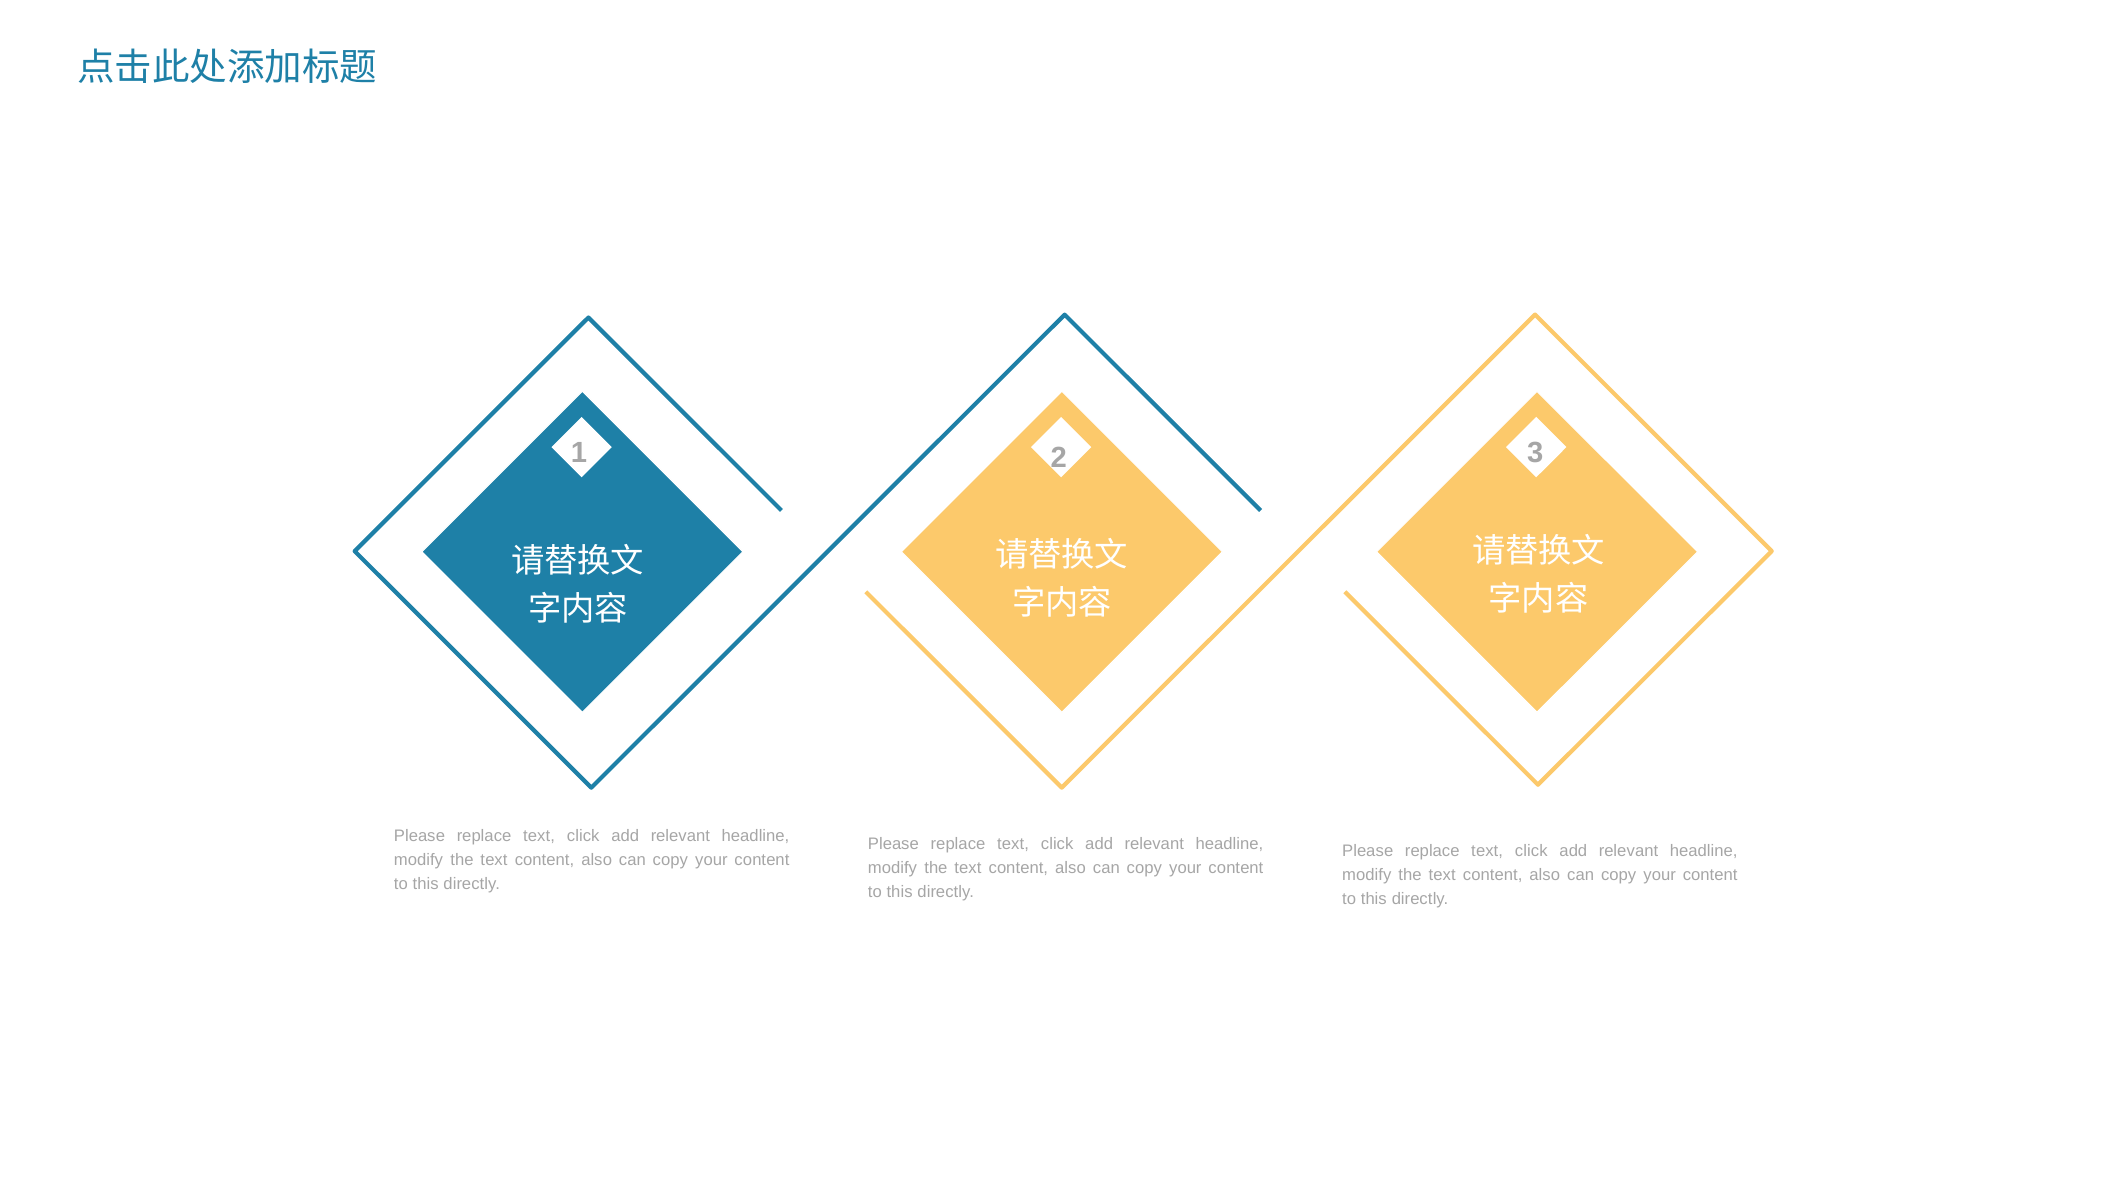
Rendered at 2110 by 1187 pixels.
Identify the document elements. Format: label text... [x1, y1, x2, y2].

text_box 点击此处添加标题 [62, 35, 417, 94]
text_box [354, 314, 1772, 788]
text_box Please replace text, click add relevant headline, modify the text content, also can copy your content to this directly. [393, 821, 790, 893]
text_box Please replace text, click add relevant headline, modify the text content, also can copy your content to this directly. [867, 828, 1265, 901]
text_box Please replace text, click add relevant headline, modify the text content, also can copy your content to this directly. [1342, 835, 1739, 908]
